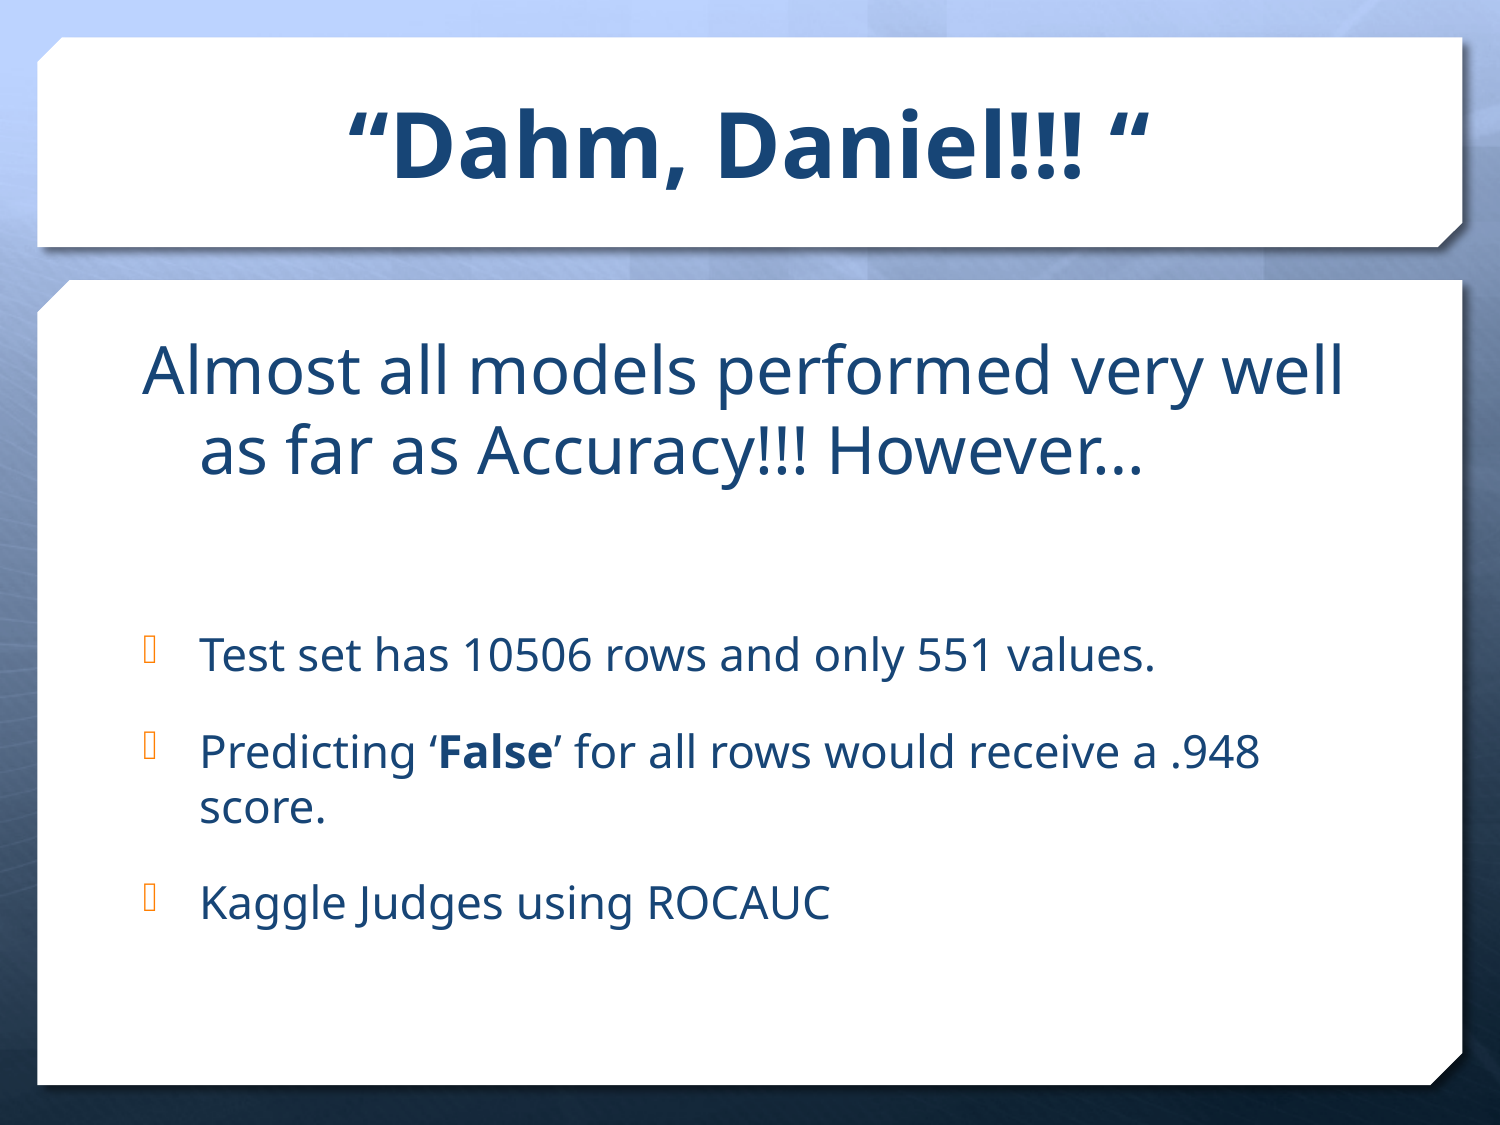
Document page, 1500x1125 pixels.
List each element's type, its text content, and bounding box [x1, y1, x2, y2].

title “Dahm, Daniel!!! “ [127, 48, 1372, 236]
list Almost all models performed very well as far as Accuracy!!! However… Test set has 10506 rows and only 551 values. Predicting ‘False’ for all rows would receive a .948 score. Kaggle Judges using ROCAUC [127, 319, 1372, 978]
